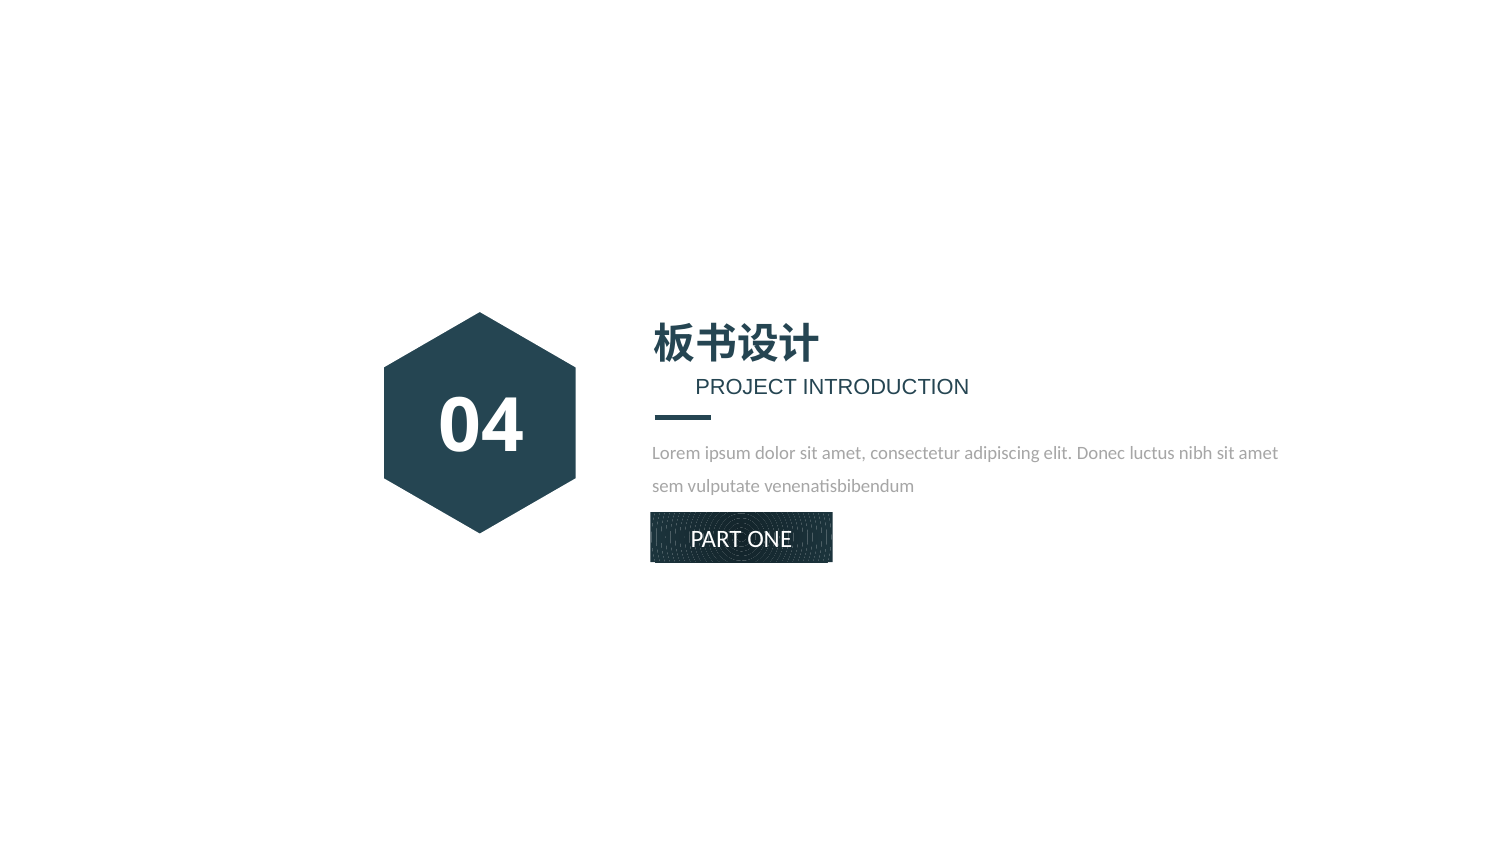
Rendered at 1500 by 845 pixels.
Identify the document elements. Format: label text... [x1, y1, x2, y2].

text_box Lorem ipsum dolor sit amet, consectetur adipiscing elit. Donec luctus nibh sit amet sem vulputate venenatisbibendum [637, 421, 1314, 504]
text_box PART ONE [648, 510, 835, 564]
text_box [381, 309, 579, 537]
text_box PROJECT INTRODUCTION [680, 364, 985, 406]
text_box 板书设计 [638, 309, 836, 375]
